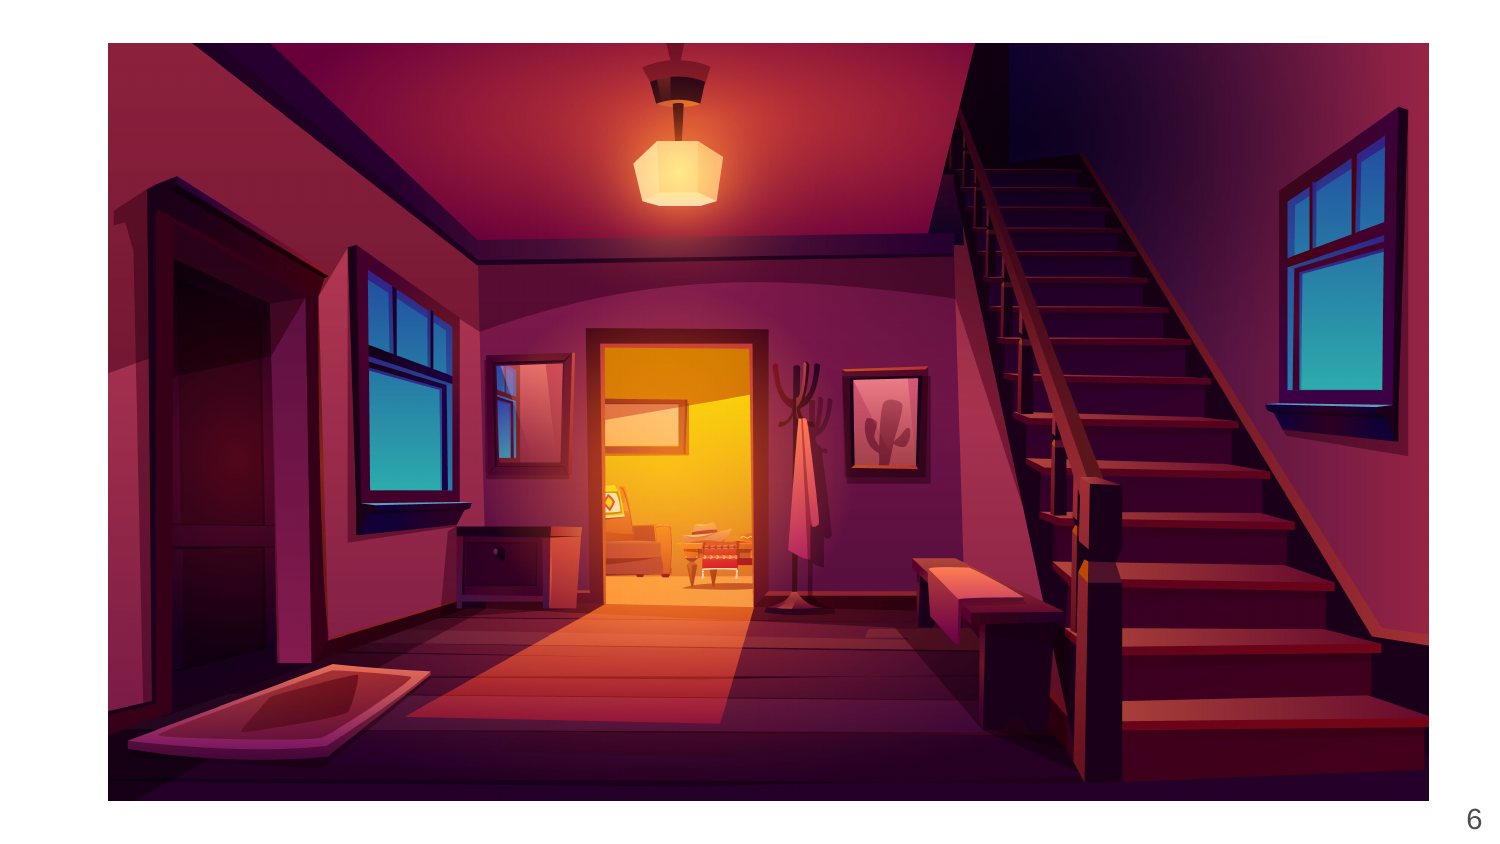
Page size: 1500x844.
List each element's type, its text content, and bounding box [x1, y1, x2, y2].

picture [108, 42, 1429, 801]
text_box 6 [1451, 793, 1500, 843]
